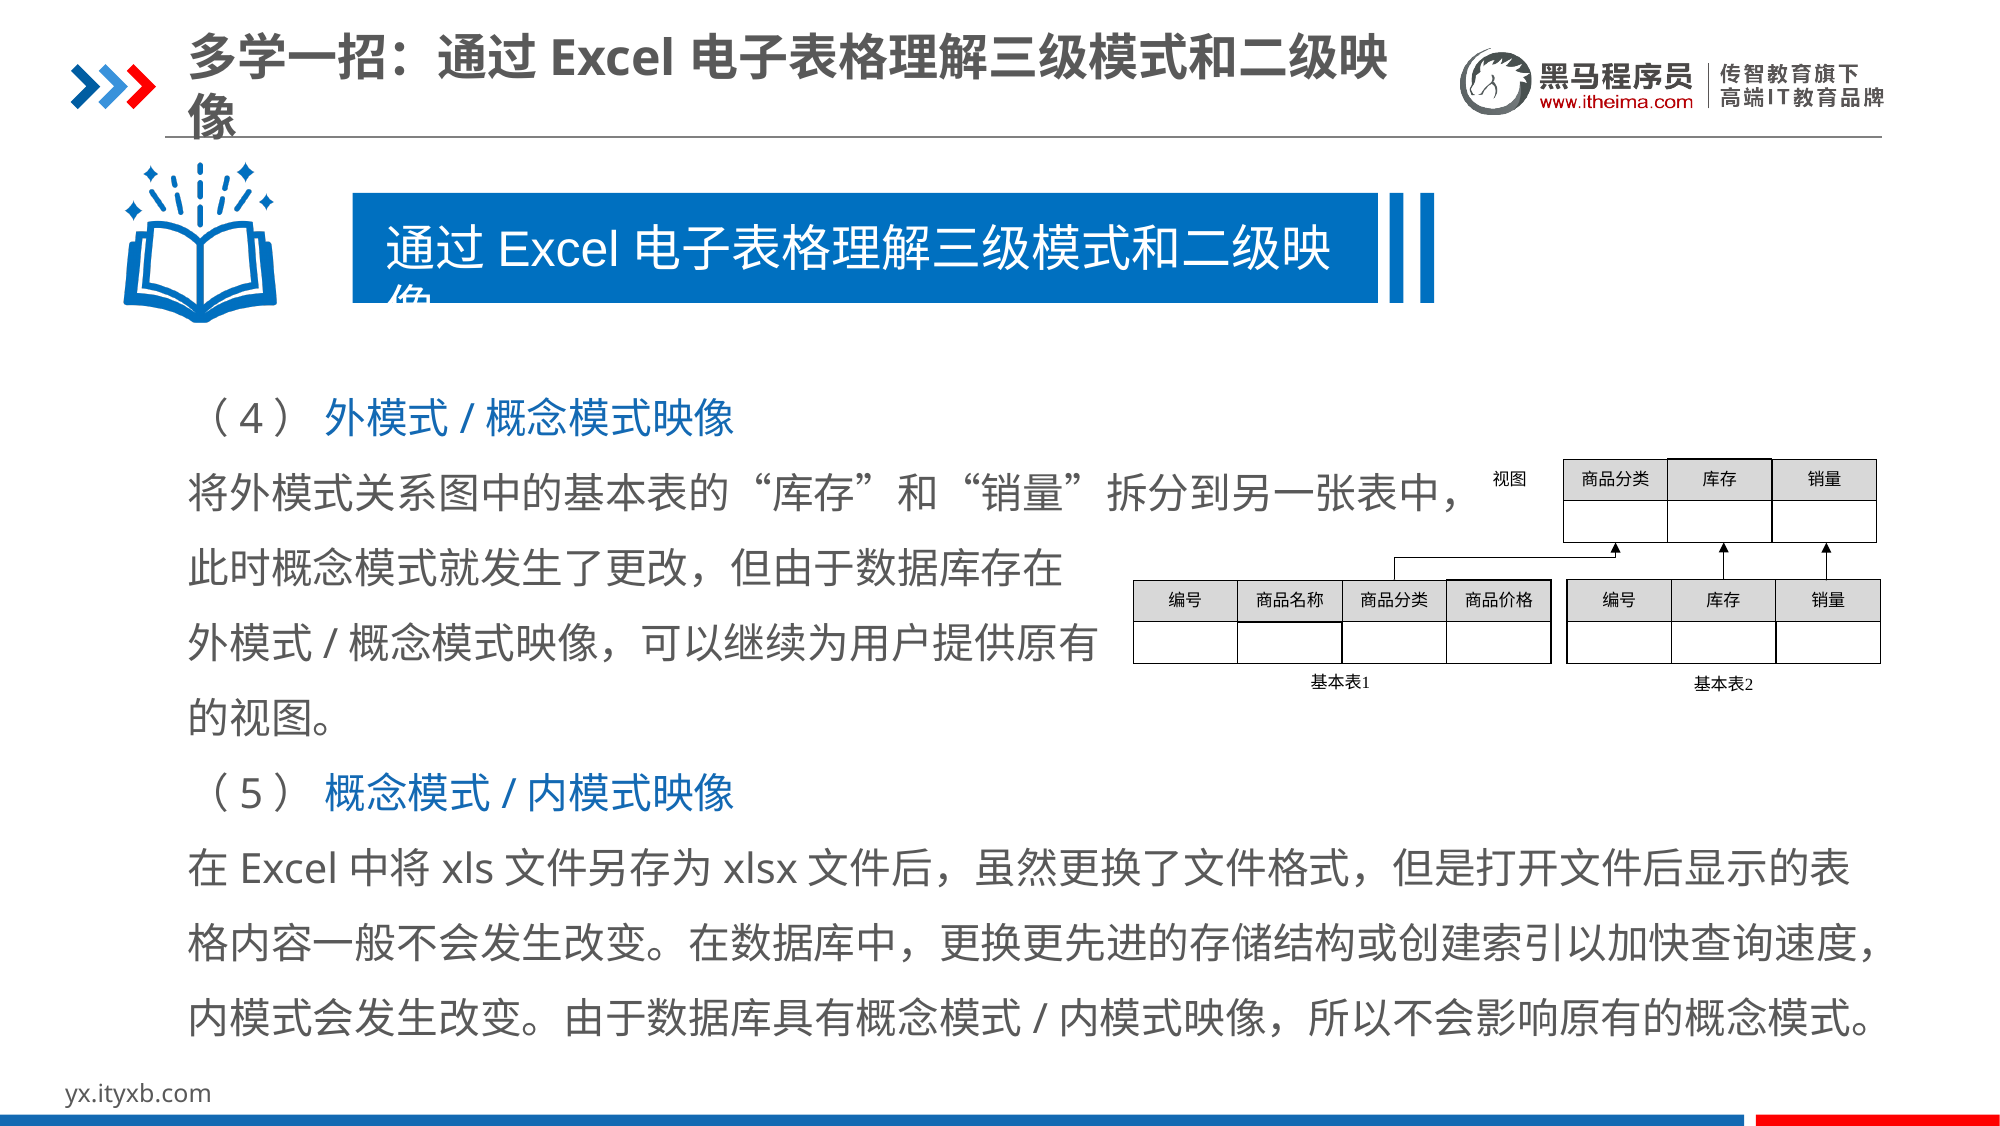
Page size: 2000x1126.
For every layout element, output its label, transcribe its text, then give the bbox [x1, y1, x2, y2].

text_box [1388, 191, 1405, 305]
text_box [1418, 191, 1436, 305]
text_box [1130, 455, 1883, 708]
text_box （4） 外模式/概念模式映像 将外模式关系图中的基本表的“库存”和“销量”拆分到另一张表中， 此时概念模式就发生了更改，但由于数据库存在 外模式/概念模式映像，可以继续为用户提供原有 的视图。 （5） 概念模式/内模式映像 在Excel中将xls文件另存为xlsx文件后，虽然更换了文件格式，但是打开文件后显示的表格内容一般不会发生改变。在数据库中，更换更先进的存储结构或创建索引以加快查询速度，内模式会发生改变。由于数据库具有概念模式/内模式映像，所以不会影响原有的概念模式。 [172, 359, 1883, 1049]
picture [116, 158, 284, 326]
text_box 多学一招：通过Excel电子表格理解三级模式和二级映像 [187, 43, 1435, 127]
text_box 通过Excel电子表格理解三级模式和二级映像 [370, 209, 1378, 344]
picture [1460, 48, 1887, 115]
text_box [351, 191, 1380, 305]
